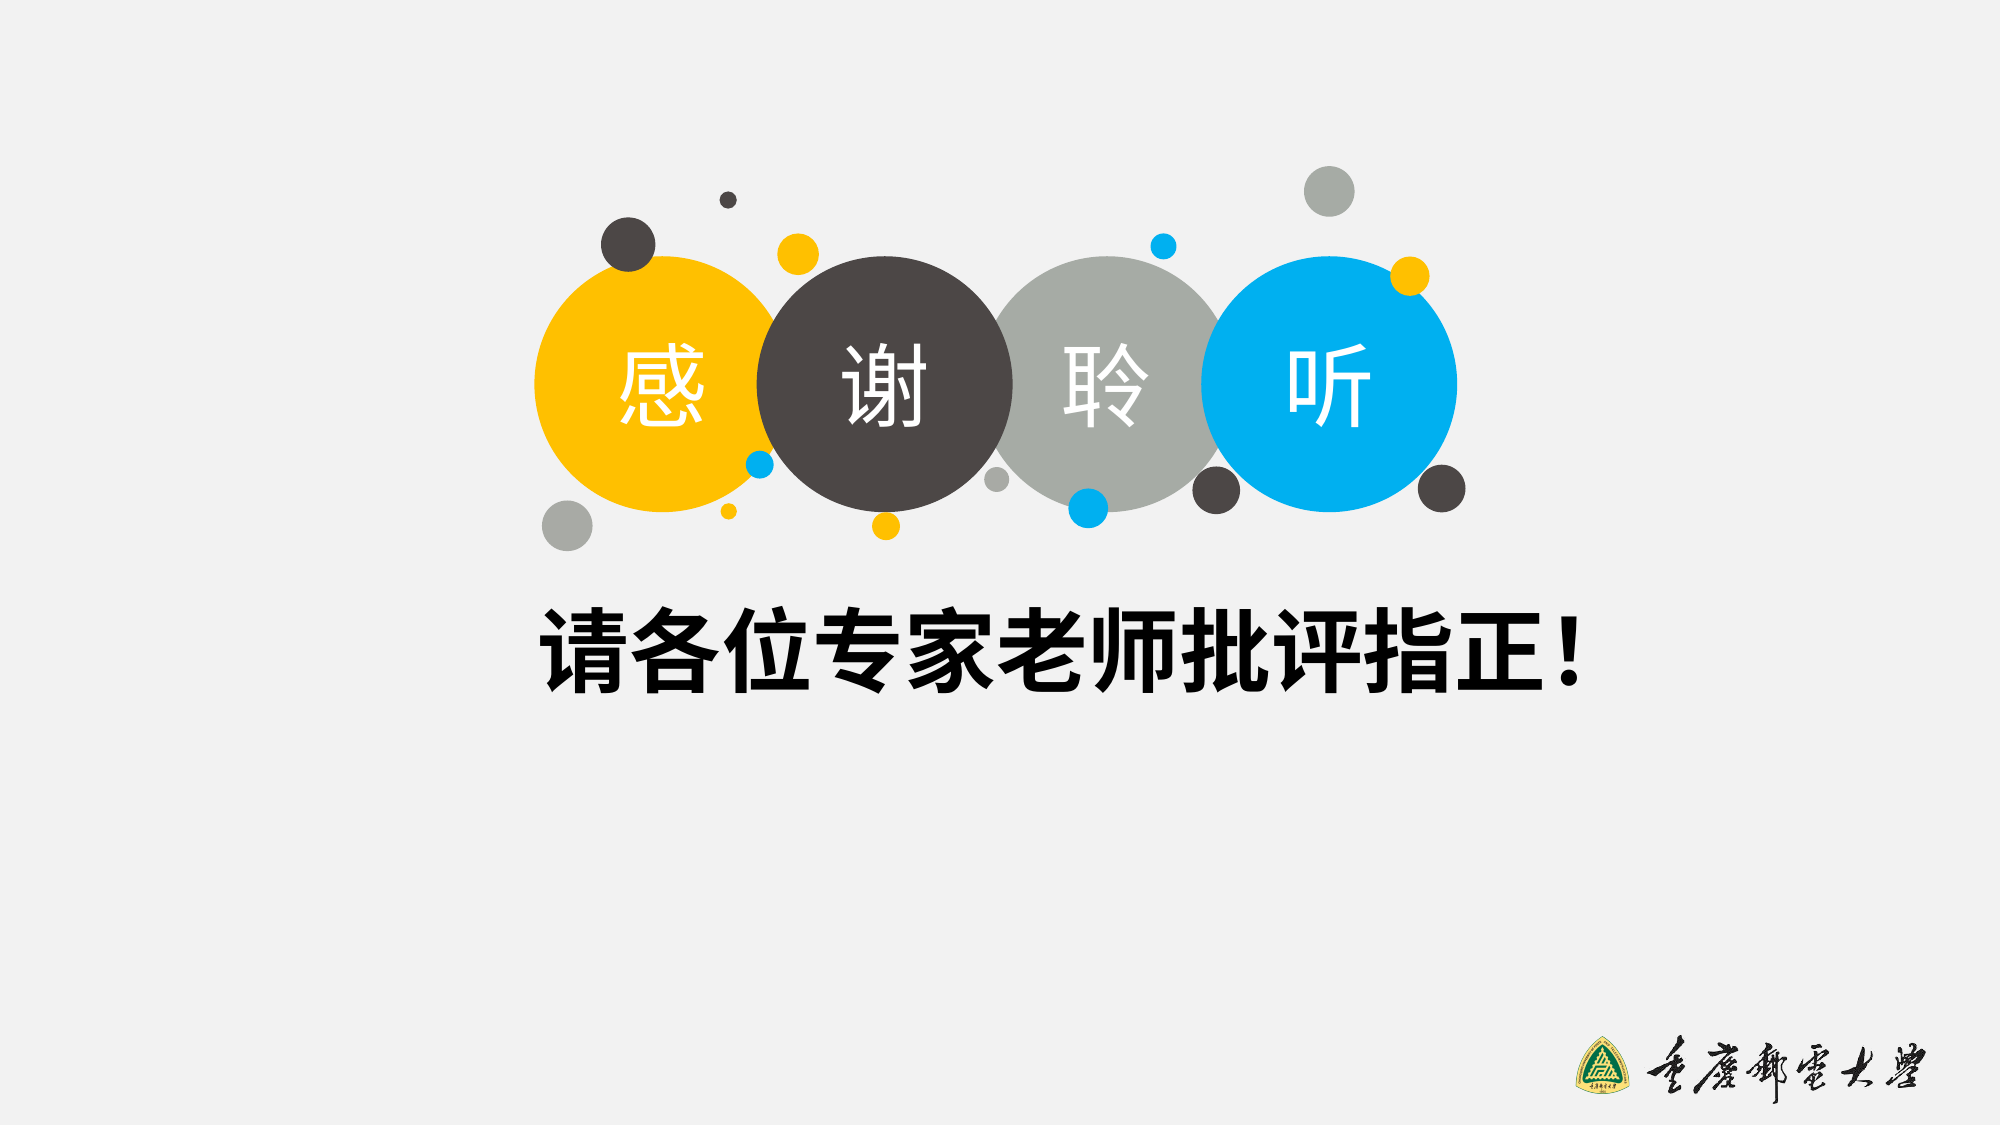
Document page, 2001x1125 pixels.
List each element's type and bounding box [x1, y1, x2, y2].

picture [1637, 1030, 1938, 1107]
